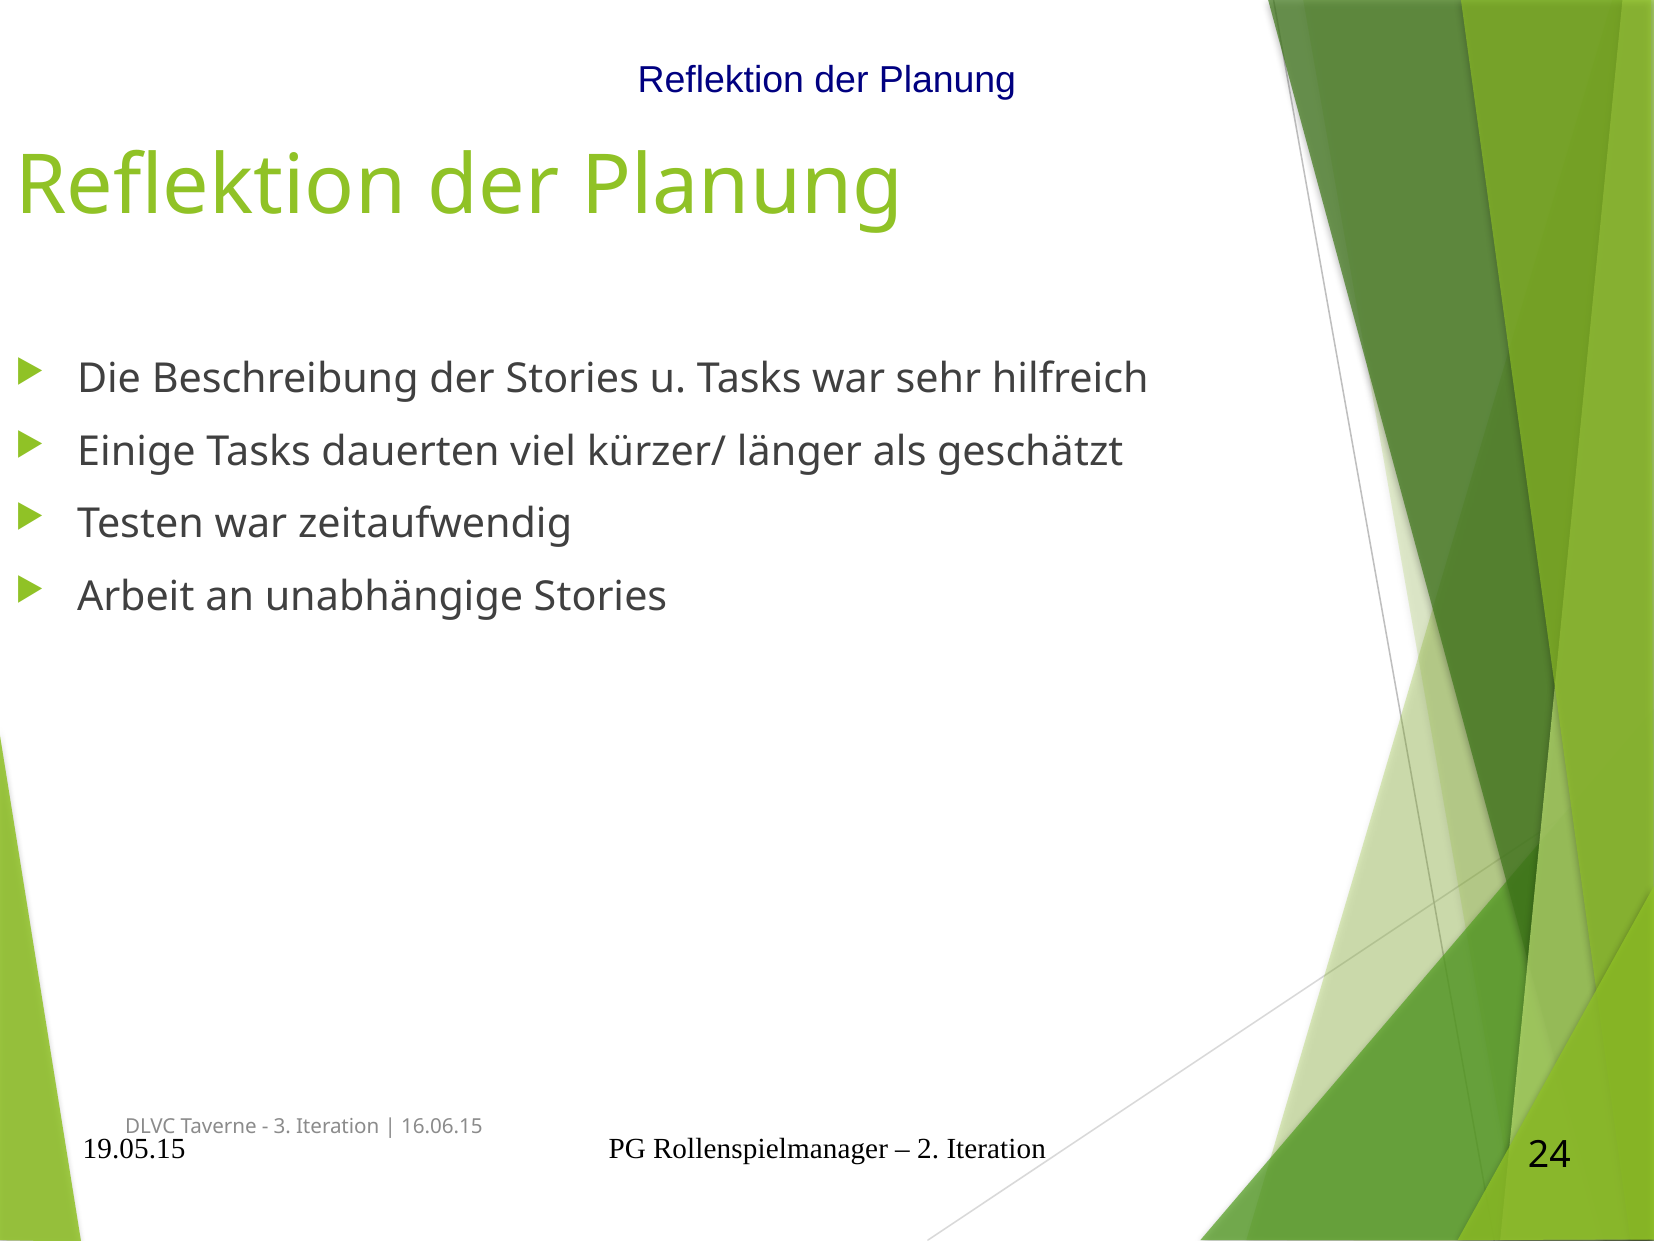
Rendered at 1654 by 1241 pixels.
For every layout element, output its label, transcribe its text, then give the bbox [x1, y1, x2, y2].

title Reflektion der Planung [0, 123, 1489, 331]
footer DLVC Taverne - 3. Iteration | 16.06.15 [110, 1092, 947, 1159]
list Die Beschreibung der Stories u. Tasks war sehr hilfreich Einige Tasks dauerten viel kürzer/ länger als geschätzt Testen war zeitaufwendig Arbeit an unabhängige Stories [0, 343, 1455, 1063]
text_box 24 [1185, 1129, 1571, 1216]
text_box 19.05.15 [82, 1129, 468, 1216]
text_box PG Rollenspielmanager – 2. Iteration [565, 1129, 1090, 1216]
text_box Reflektion der Planung [622, 47, 1031, 107]
